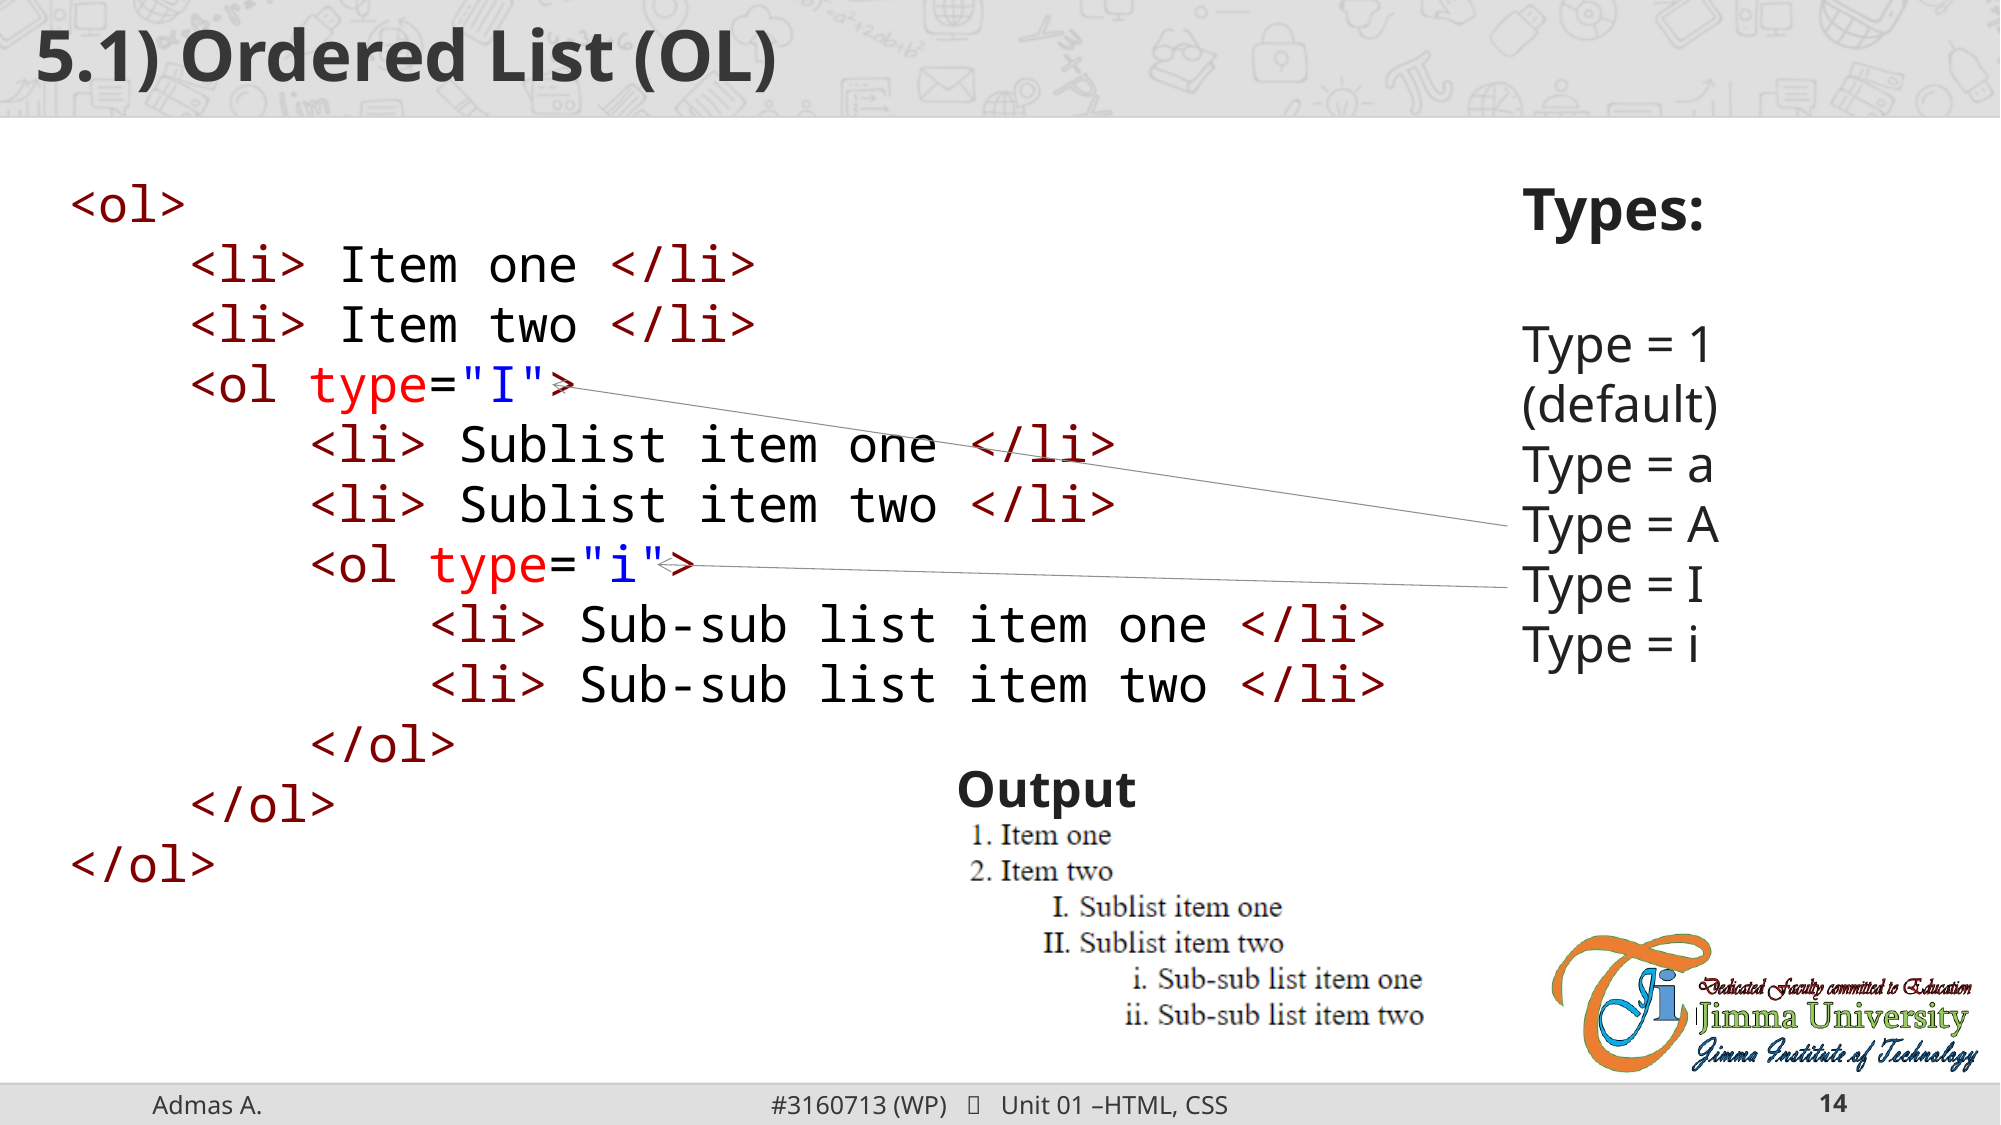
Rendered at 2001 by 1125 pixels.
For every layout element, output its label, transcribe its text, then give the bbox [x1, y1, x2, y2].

title 5.1) Ordered List (OL) [0, 0, 2000, 117]
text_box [552, 384, 1508, 527]
picture [937, 812, 1438, 1047]
text_box Types: Type = 1 (default) Type = a Type = A Type = I Type = i [1507, 164, 1908, 680]
text_box Output [941, 749, 1152, 812]
picture [1548, 930, 1979, 1074]
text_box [657, 564, 1508, 588]
text_box <ol> <li> Item one </li> <li> Item two </li> <ol type="I"> <li> Sublist item one </li> <li> Sublist item two </li> <ol type="i"> <li> Sub-sub list item one </li> <li> Sub-sub list item two </li> </ol> </ol> </ol> [53, 164, 1425, 900]
